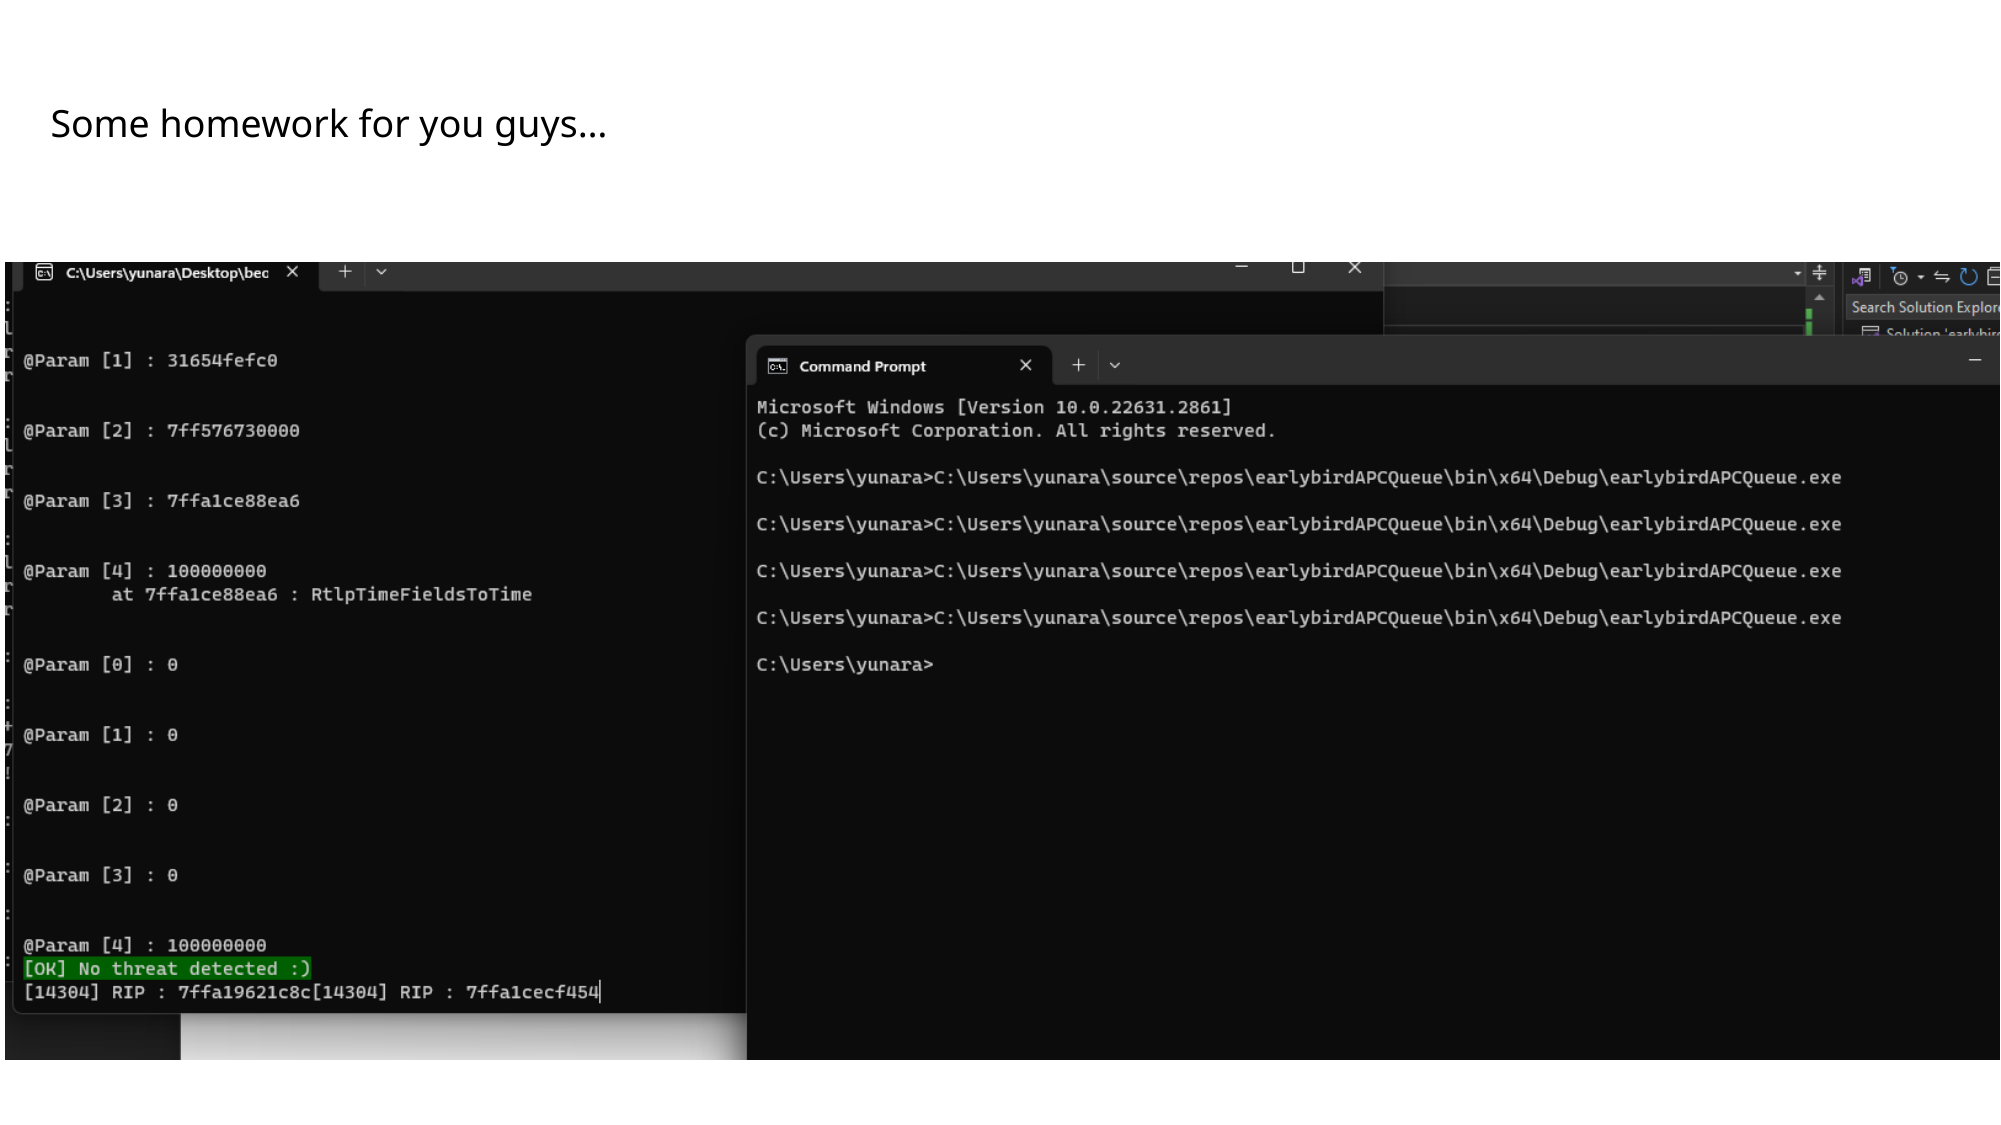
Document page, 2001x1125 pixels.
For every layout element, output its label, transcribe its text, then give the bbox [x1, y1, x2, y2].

picture [5, 262, 2000, 1060]
text_box Some homework for you guys… [35, 92, 1605, 152]
